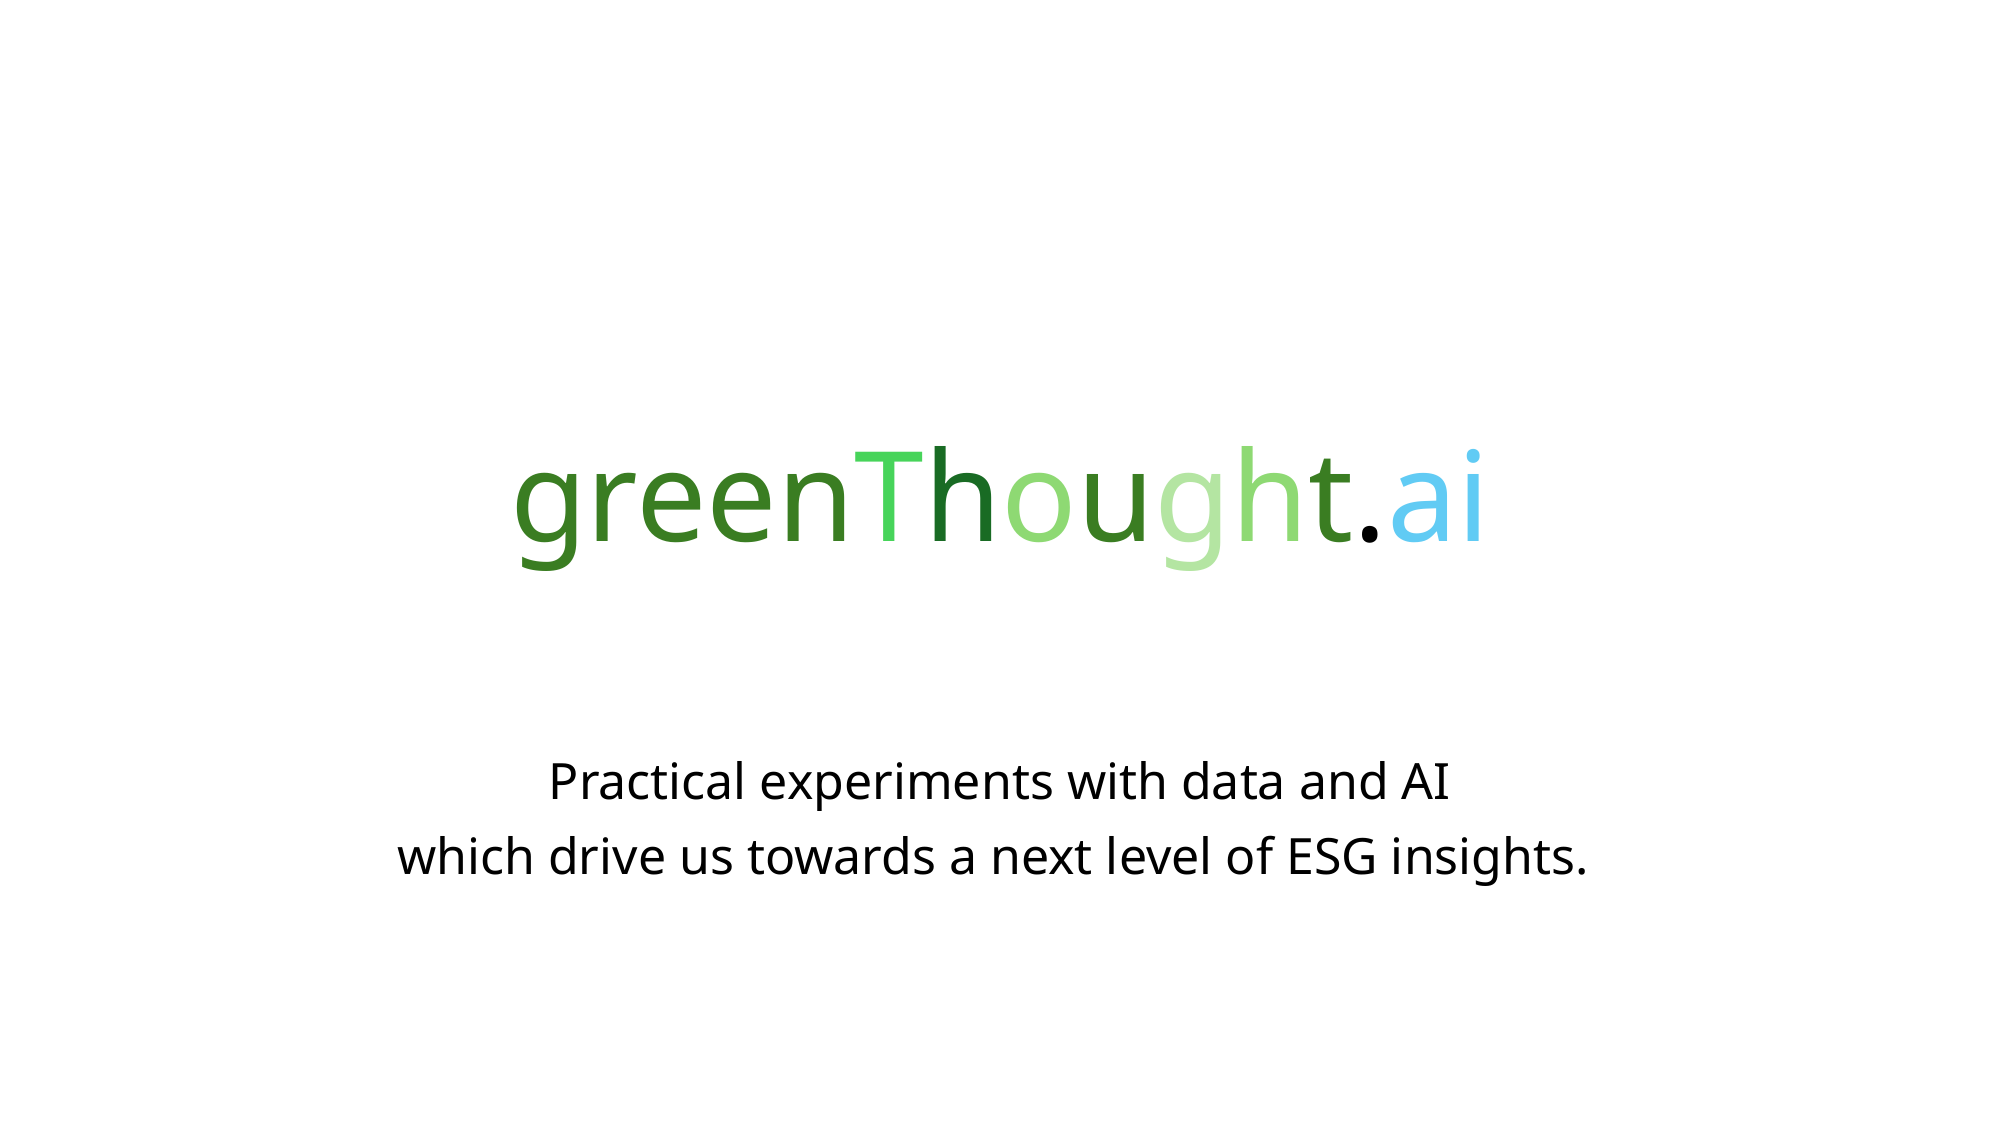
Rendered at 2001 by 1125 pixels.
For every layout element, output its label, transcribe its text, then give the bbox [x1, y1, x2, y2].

title greenThought.ai [249, 184, 1750, 576]
subtitle Practical experiments with data and AI which drive us towards a next level of ESG insights. [249, 748, 1750, 1021]
